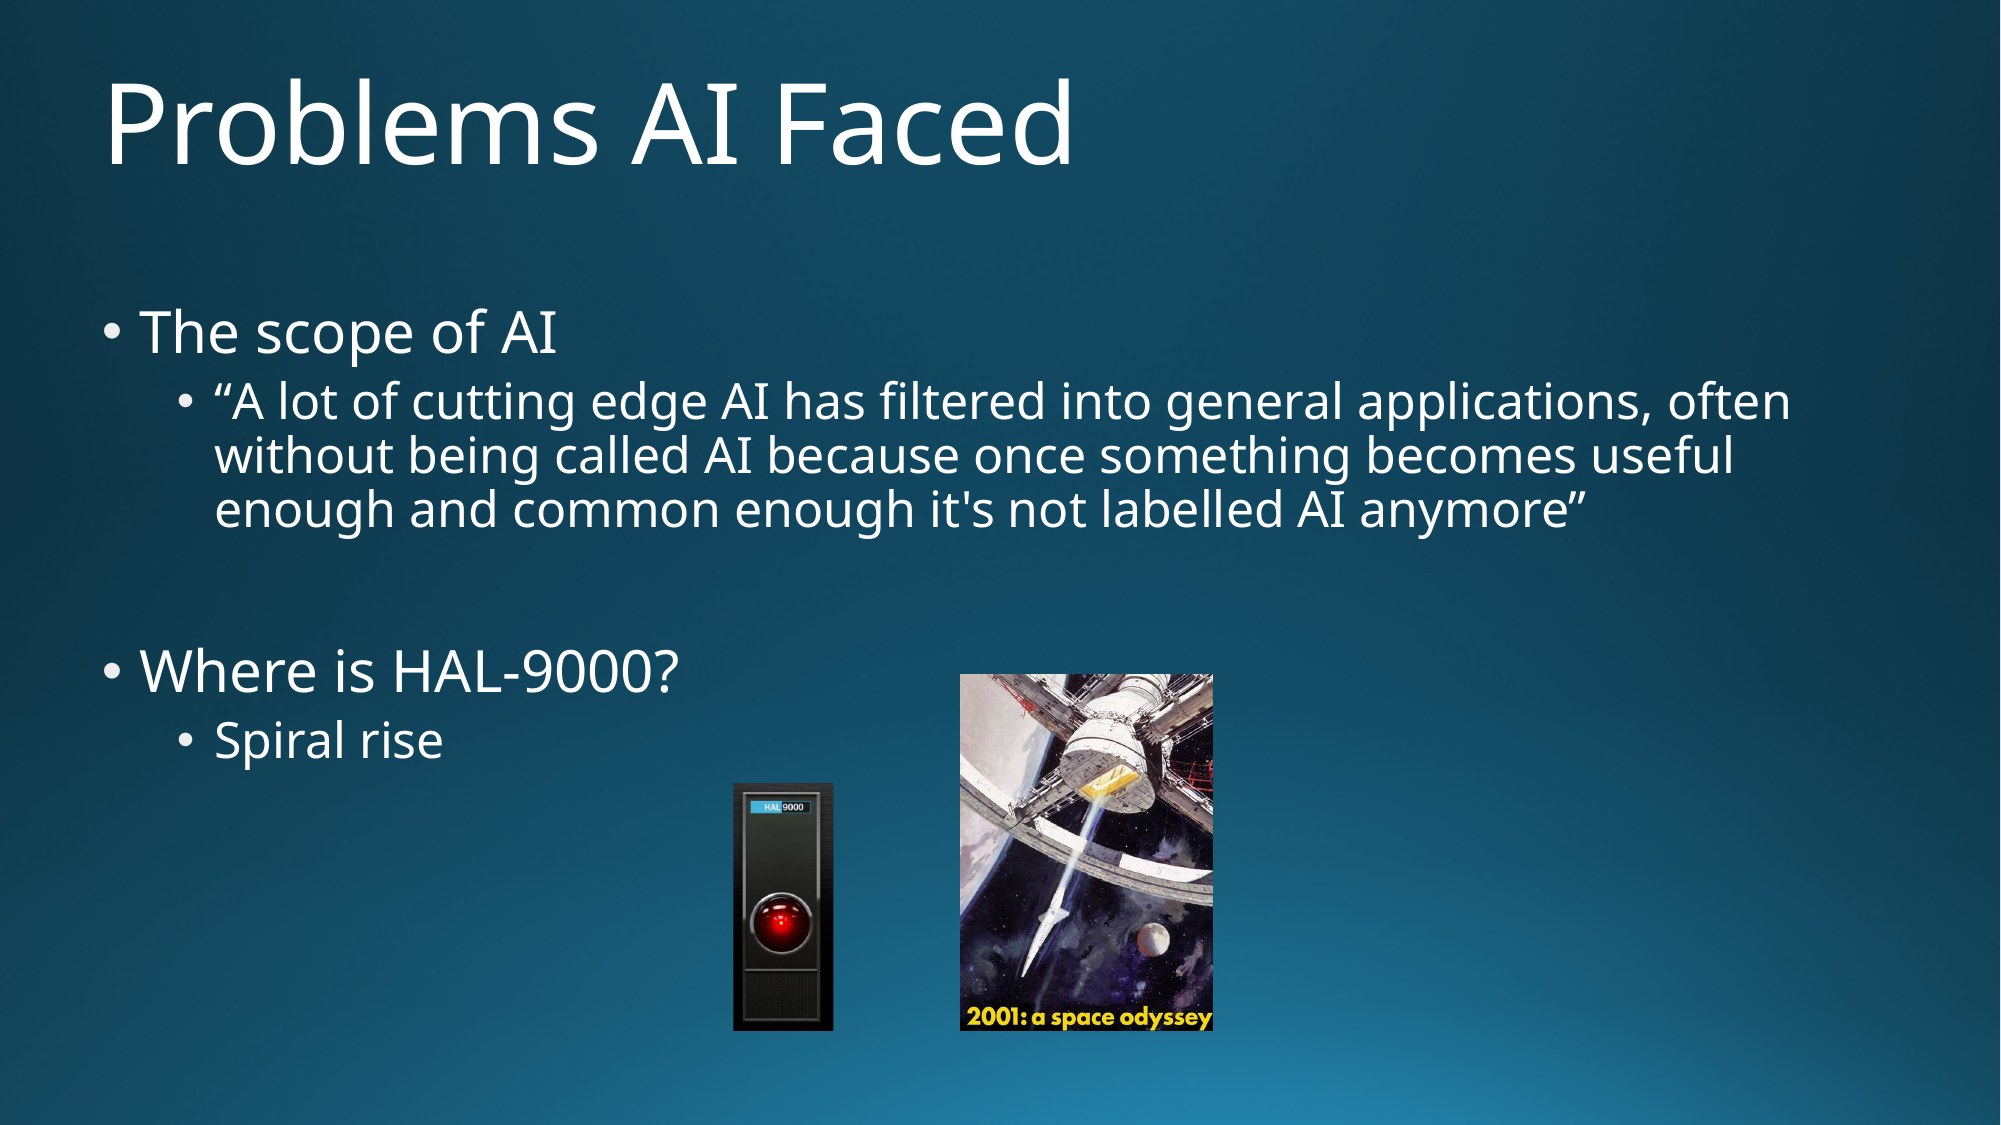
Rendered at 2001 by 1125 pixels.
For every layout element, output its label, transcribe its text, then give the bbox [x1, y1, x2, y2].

list The scope of AI “A lot of cutting edge AI has filtered into general applications, often without being called AI because once something becomes useful enough and common enough it's not labelled AI anymore” Where is HAL-9000? Spiral rise [86, 295, 1914, 928]
title Problems AI Faced [86, 39, 1726, 218]
picture [0, 0, 2001, 1125]
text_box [733, 783, 834, 1031]
